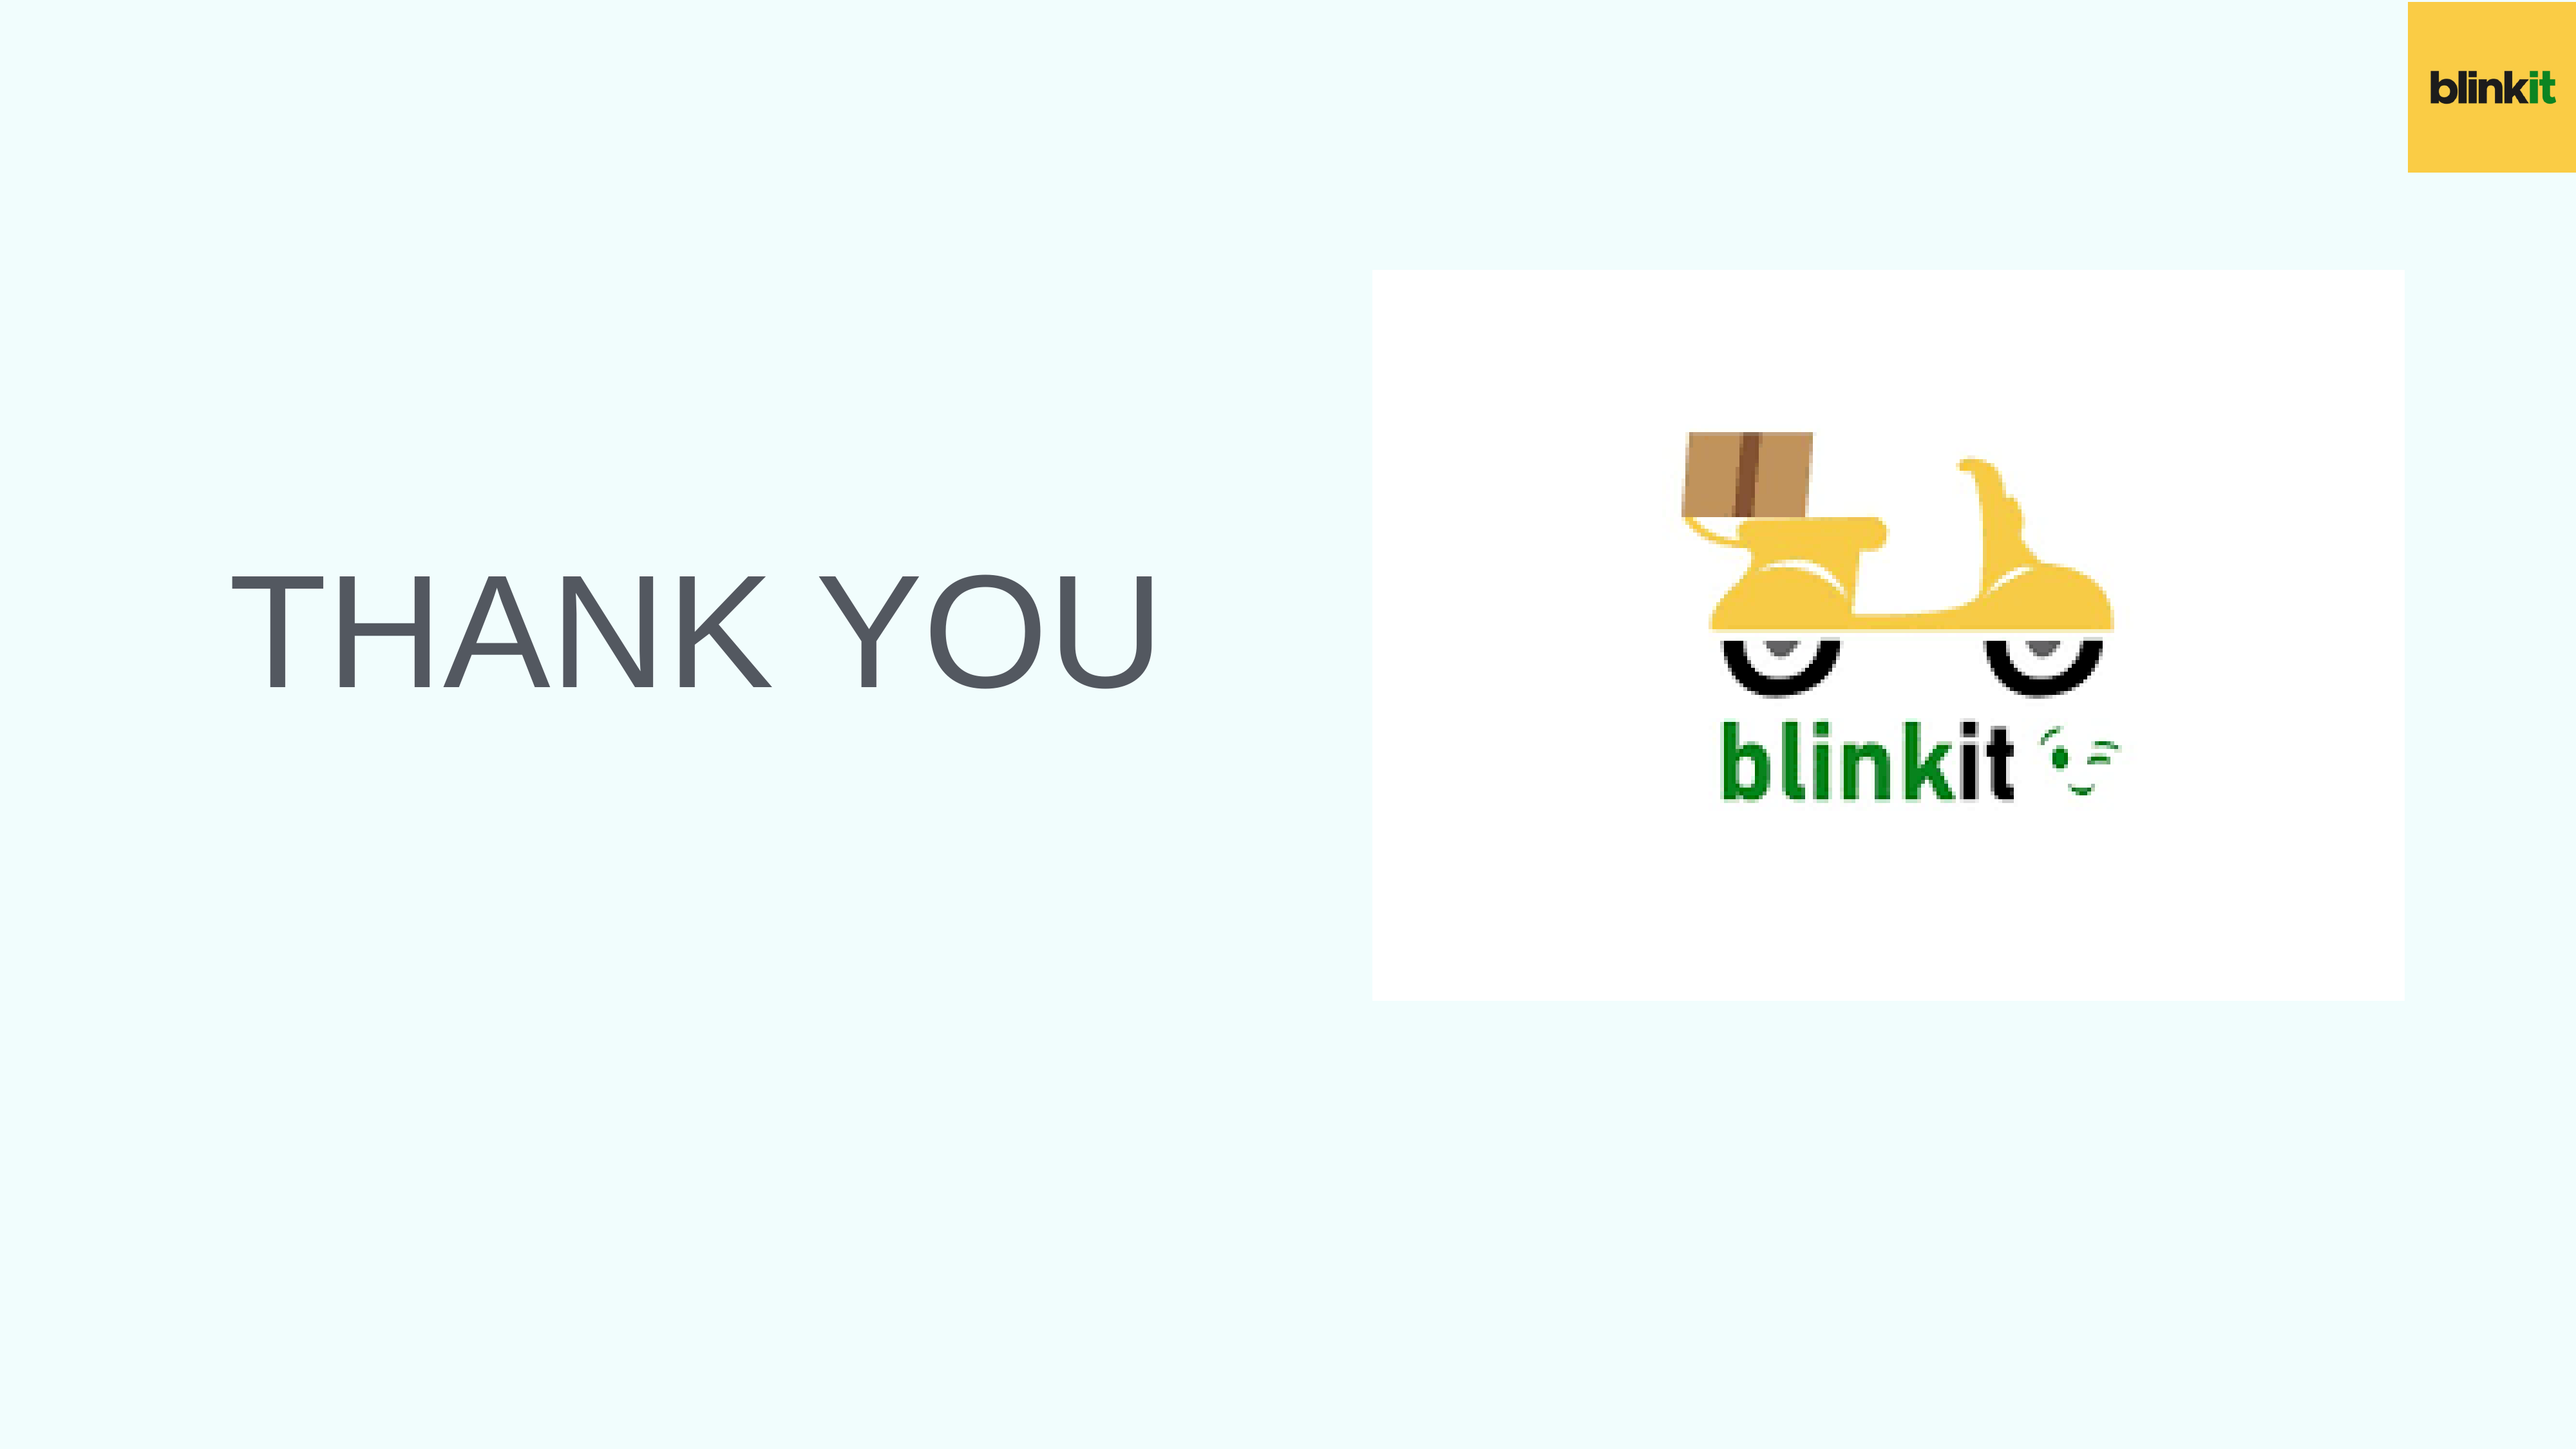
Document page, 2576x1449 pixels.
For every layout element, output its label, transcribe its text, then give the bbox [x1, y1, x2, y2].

list THANK YOU [0, 419, 1368, 851]
picture [2408, 1, 2576, 173]
picture [1372, 270, 2405, 1001]
